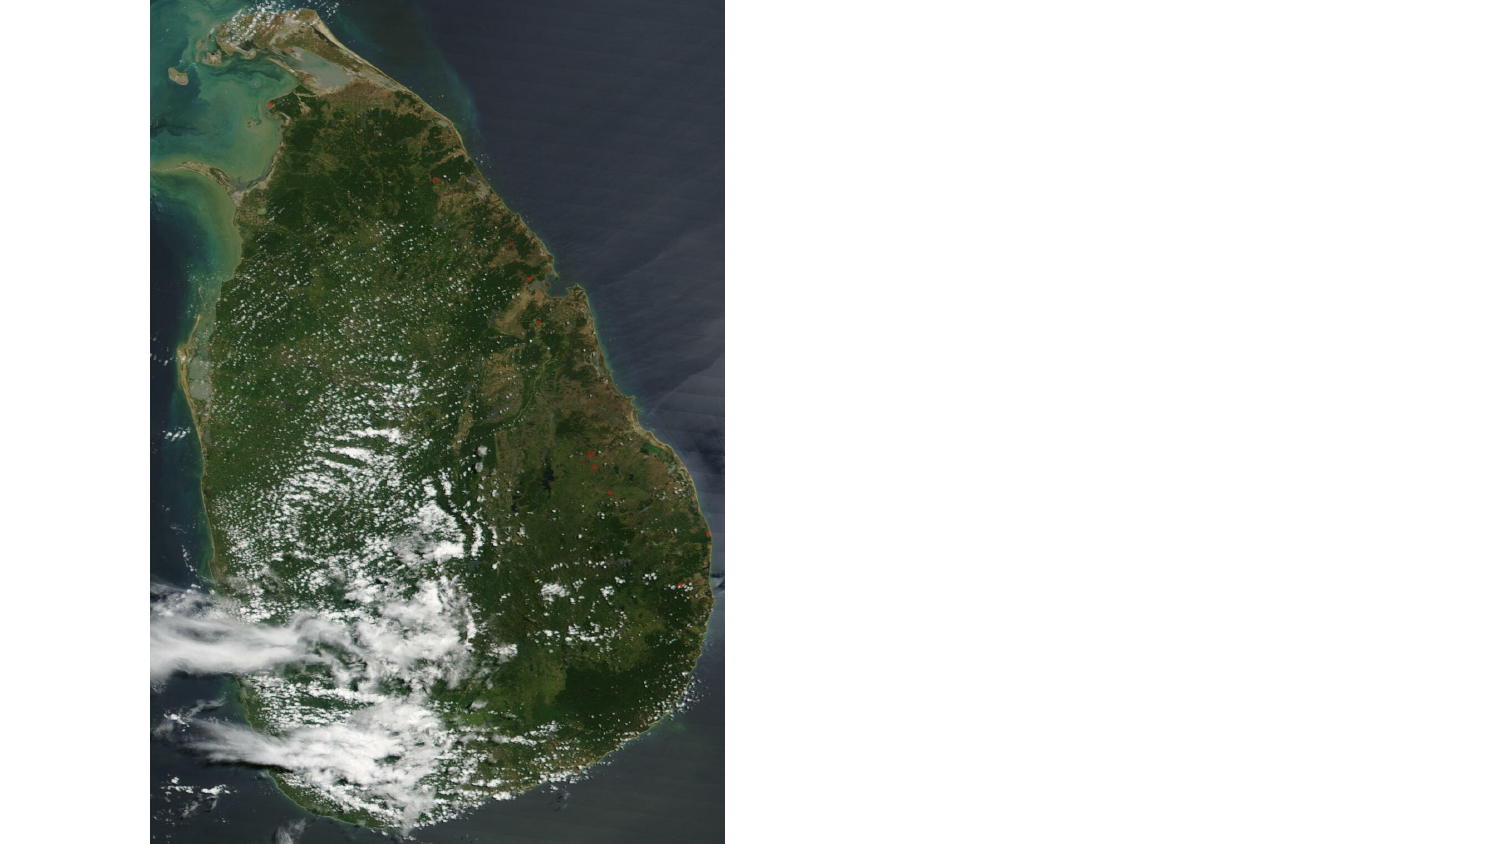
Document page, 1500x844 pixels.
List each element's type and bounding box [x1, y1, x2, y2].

picture [149, 0, 725, 844]
